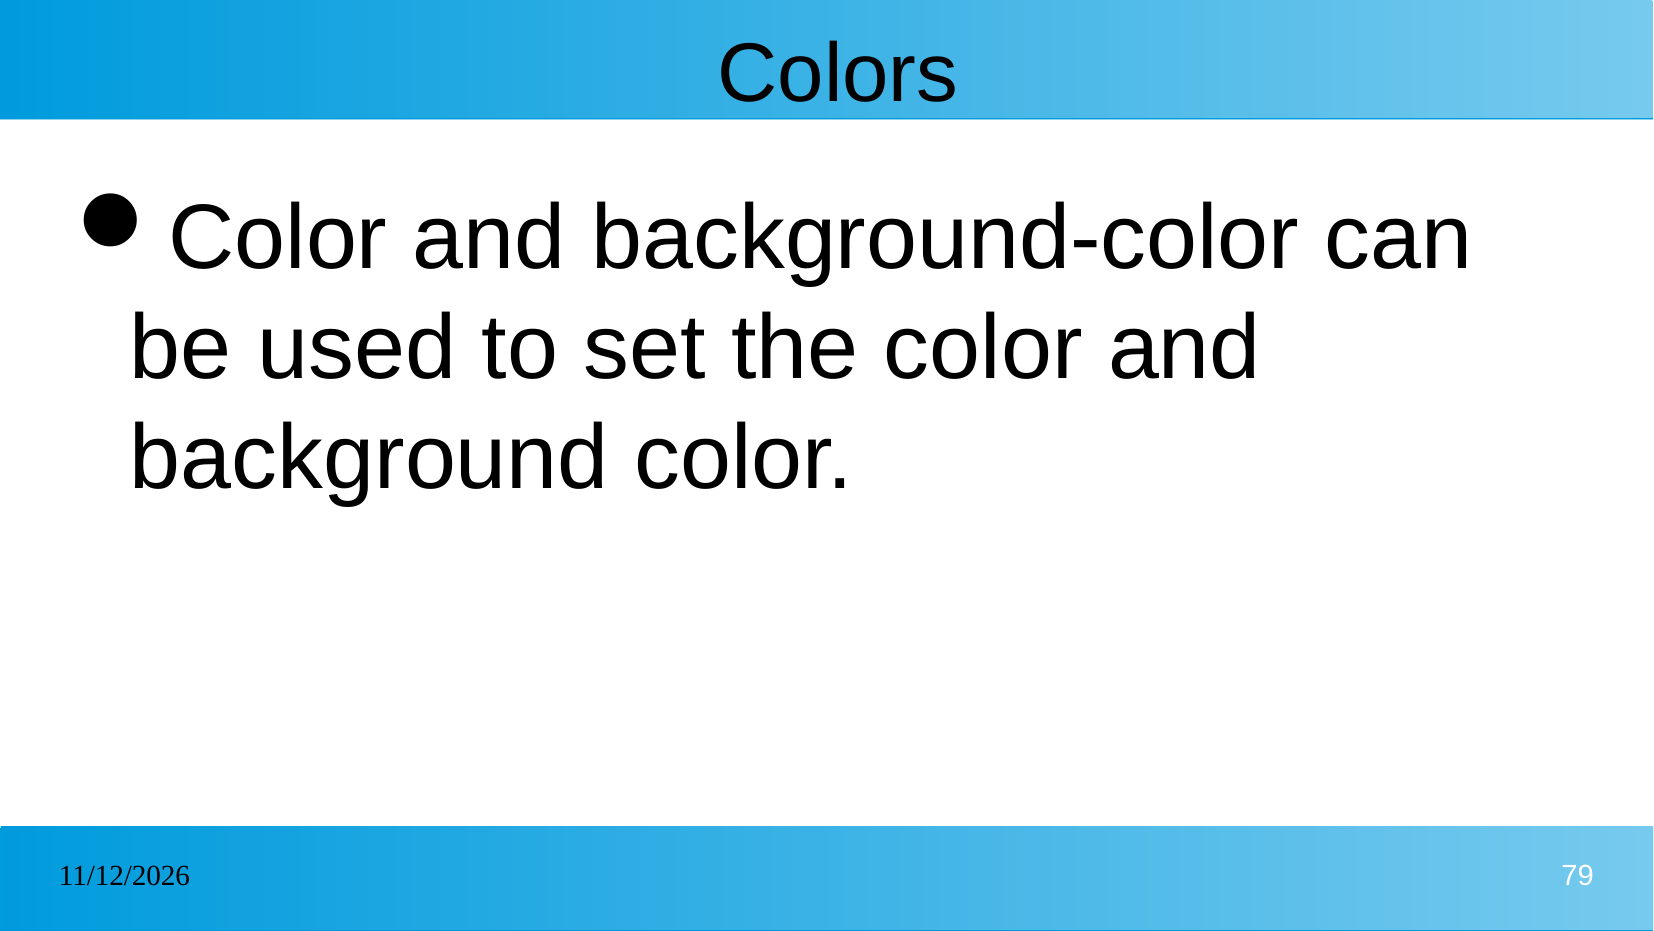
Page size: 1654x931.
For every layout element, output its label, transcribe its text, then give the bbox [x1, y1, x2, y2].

slide_number 79 [1210, 856, 1594, 915]
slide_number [59, 856, 443, 915]
title Colors [59, 29, 1594, 108]
list Color and background-color can be used to set the color and background color. [59, 177, 1594, 768]
